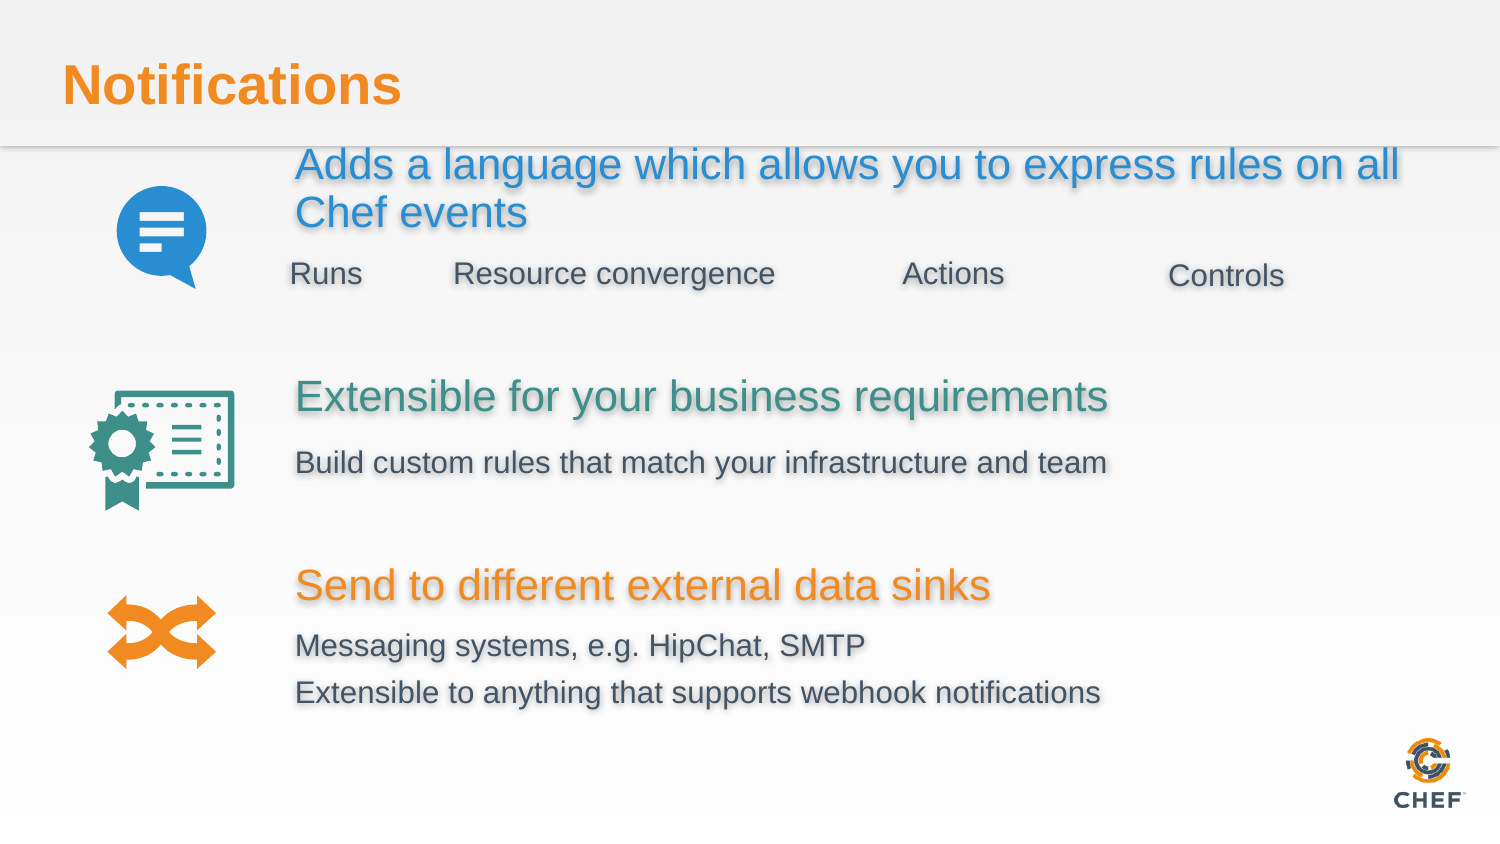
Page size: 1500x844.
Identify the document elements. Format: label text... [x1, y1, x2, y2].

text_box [88, 354, 1438, 525]
title Notifications [62, 56, 1438, 119]
text_box [0, 0, 1500, 146]
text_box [116, 145, 1438, 337]
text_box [107, 542, 1438, 707]
picture [1394, 738, 1466, 808]
